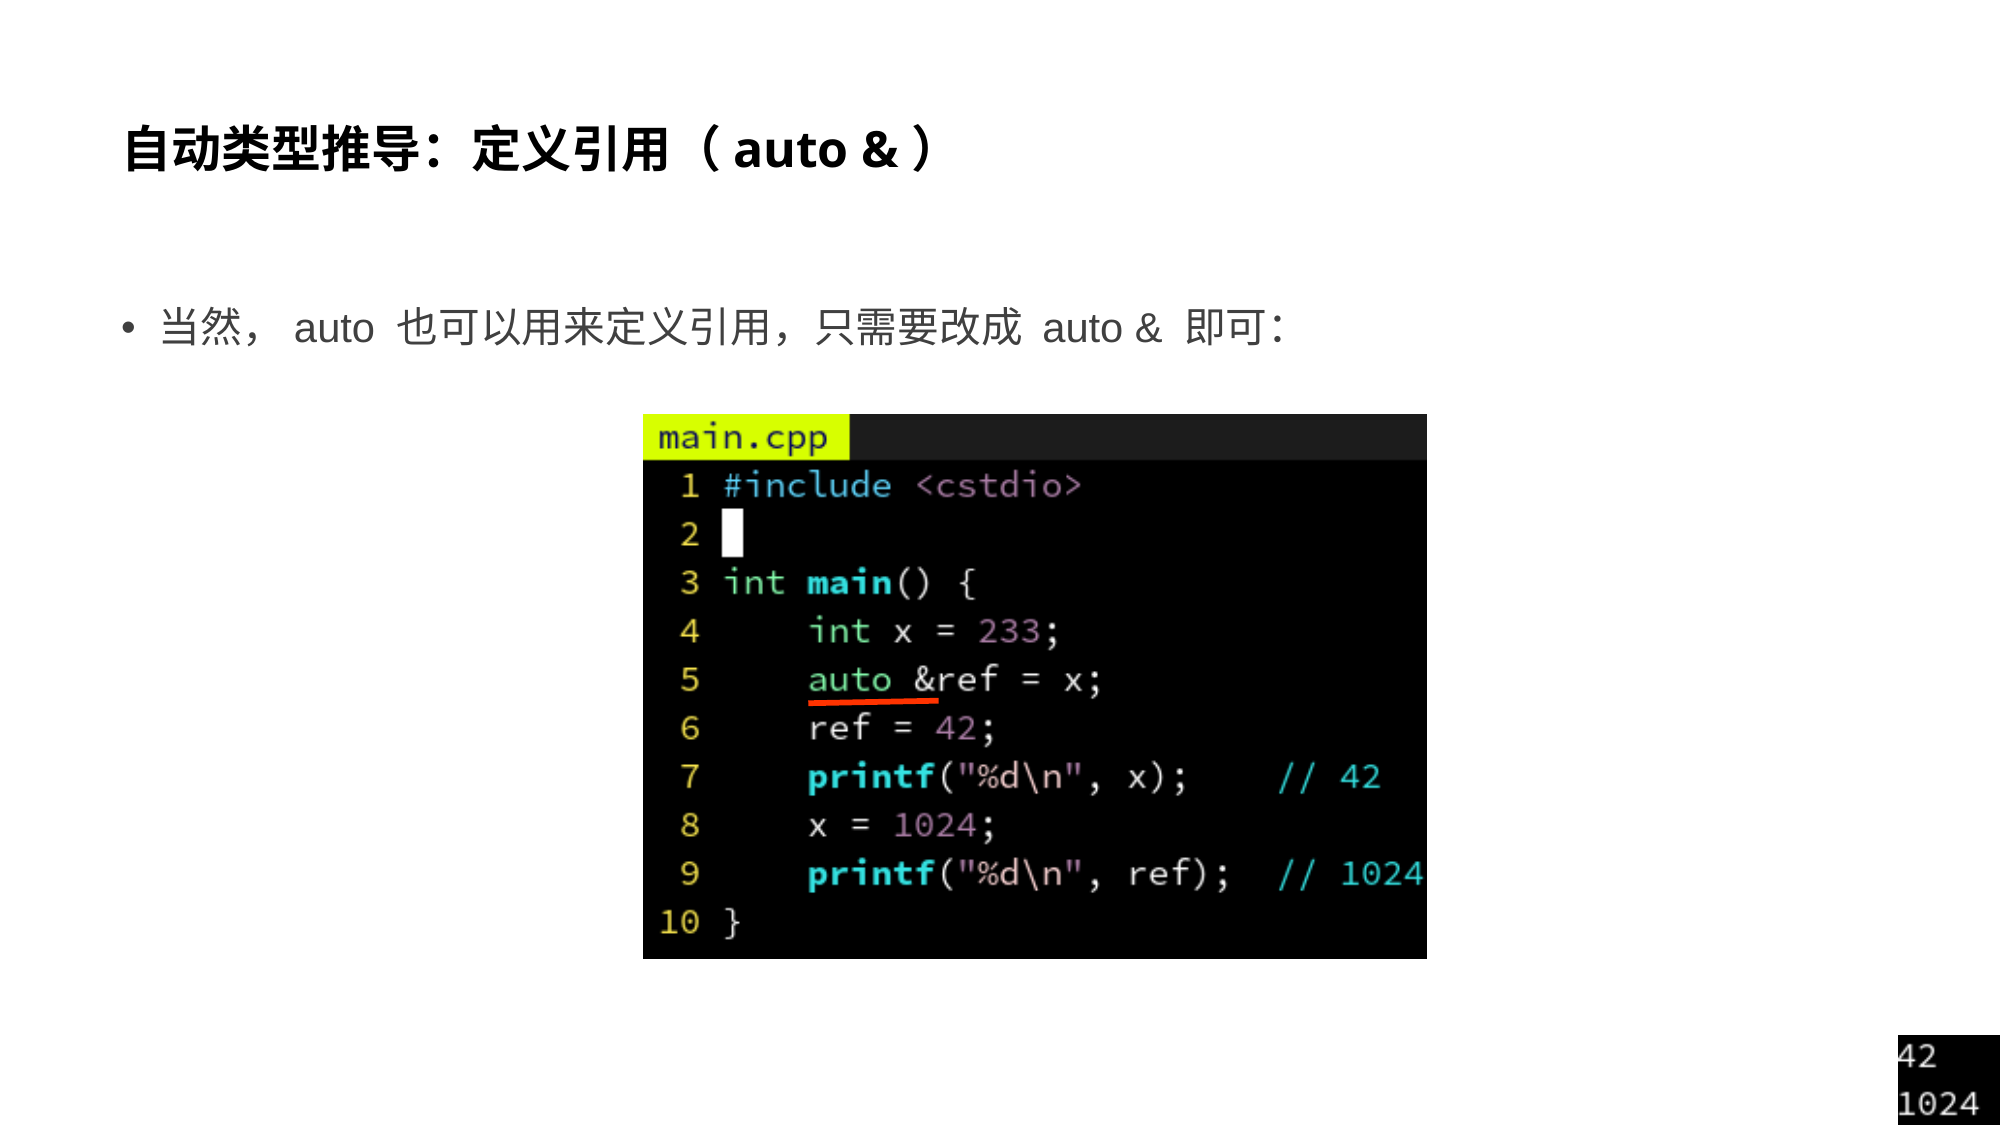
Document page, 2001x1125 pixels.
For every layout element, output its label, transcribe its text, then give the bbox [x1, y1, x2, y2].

title 自动类型推导：定义引用（auto &） [106, 42, 1832, 260]
picture [1898, 1035, 2000, 1125]
list 当然，auto 也可以用来定义引用，只需要改成 auto & 即可： [106, 299, 1832, 1014]
picture [643, 414, 1427, 959]
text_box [808, 700, 939, 704]
